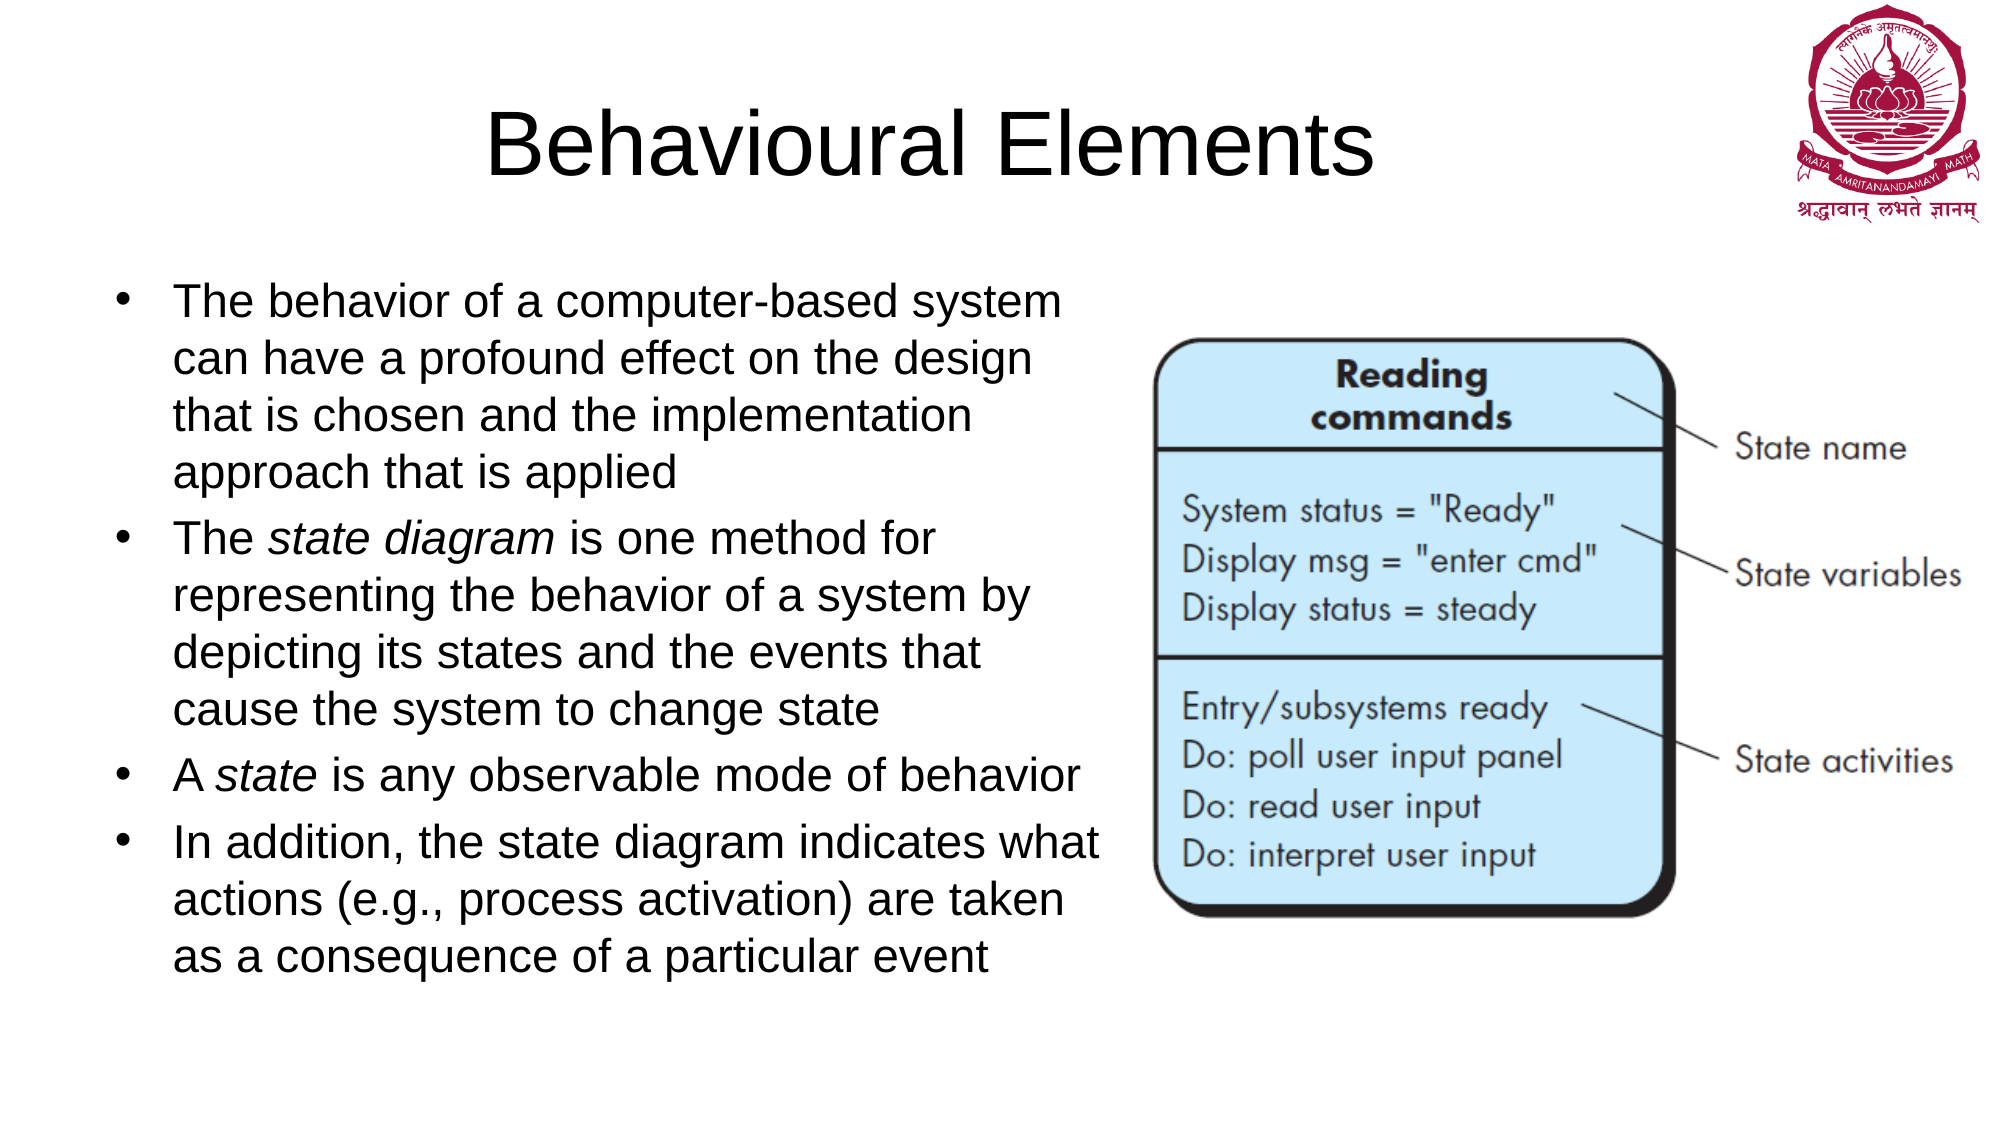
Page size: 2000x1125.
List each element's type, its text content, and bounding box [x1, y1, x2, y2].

title Behavioural Elements [99, 45, 1763, 233]
picture [1776, 1, 2000, 225]
picture [1136, 336, 1968, 931]
list The behavior of a computer-based system can have a profound effect on the design that is chosen and the implementation approach that is applied The state diagram is one method for representing the behavior of a system by depicting its states and the events that cause the system to change state A state is any observable mode of behavior In addition, the state diagram indicates what actions (e.g., process activation) are taken as a consequence of a particular event [99, 262, 1125, 1005]
